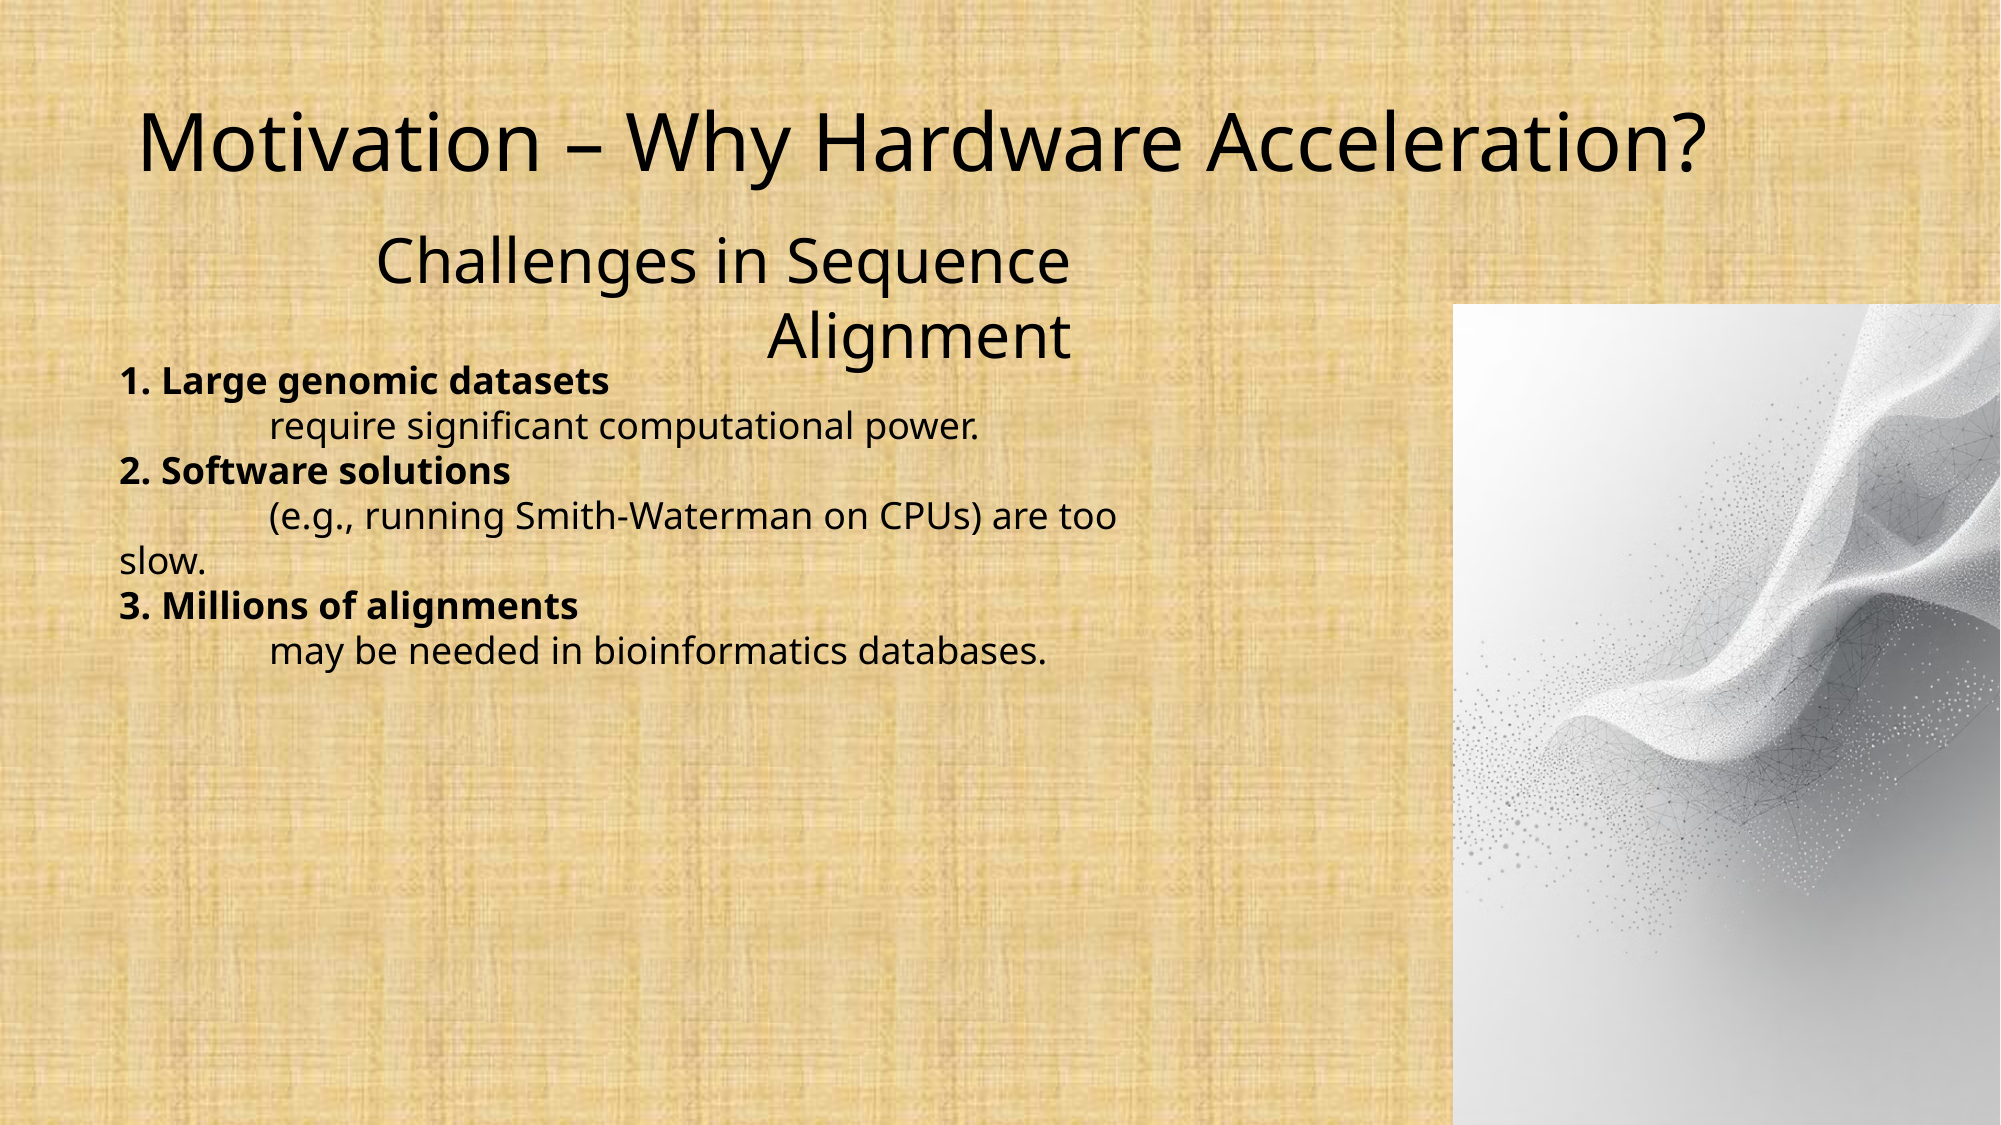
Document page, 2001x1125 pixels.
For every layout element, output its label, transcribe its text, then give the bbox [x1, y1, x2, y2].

picture [0, 0, 2001, 1125]
text_box 1. Large genomic datasets require significant computational power. 2. Software solutions (e.g., running Smith-Waterman on CPUs) are too slow. 3. Millions of alignments may be needed in bioinformatics databases. [104, 304, 1222, 680]
text_box Challenges in Sequence Alignment [121, 214, 1088, 304]
title Motivation – Why Hardware Acceleration? [121, 53, 1771, 238]
